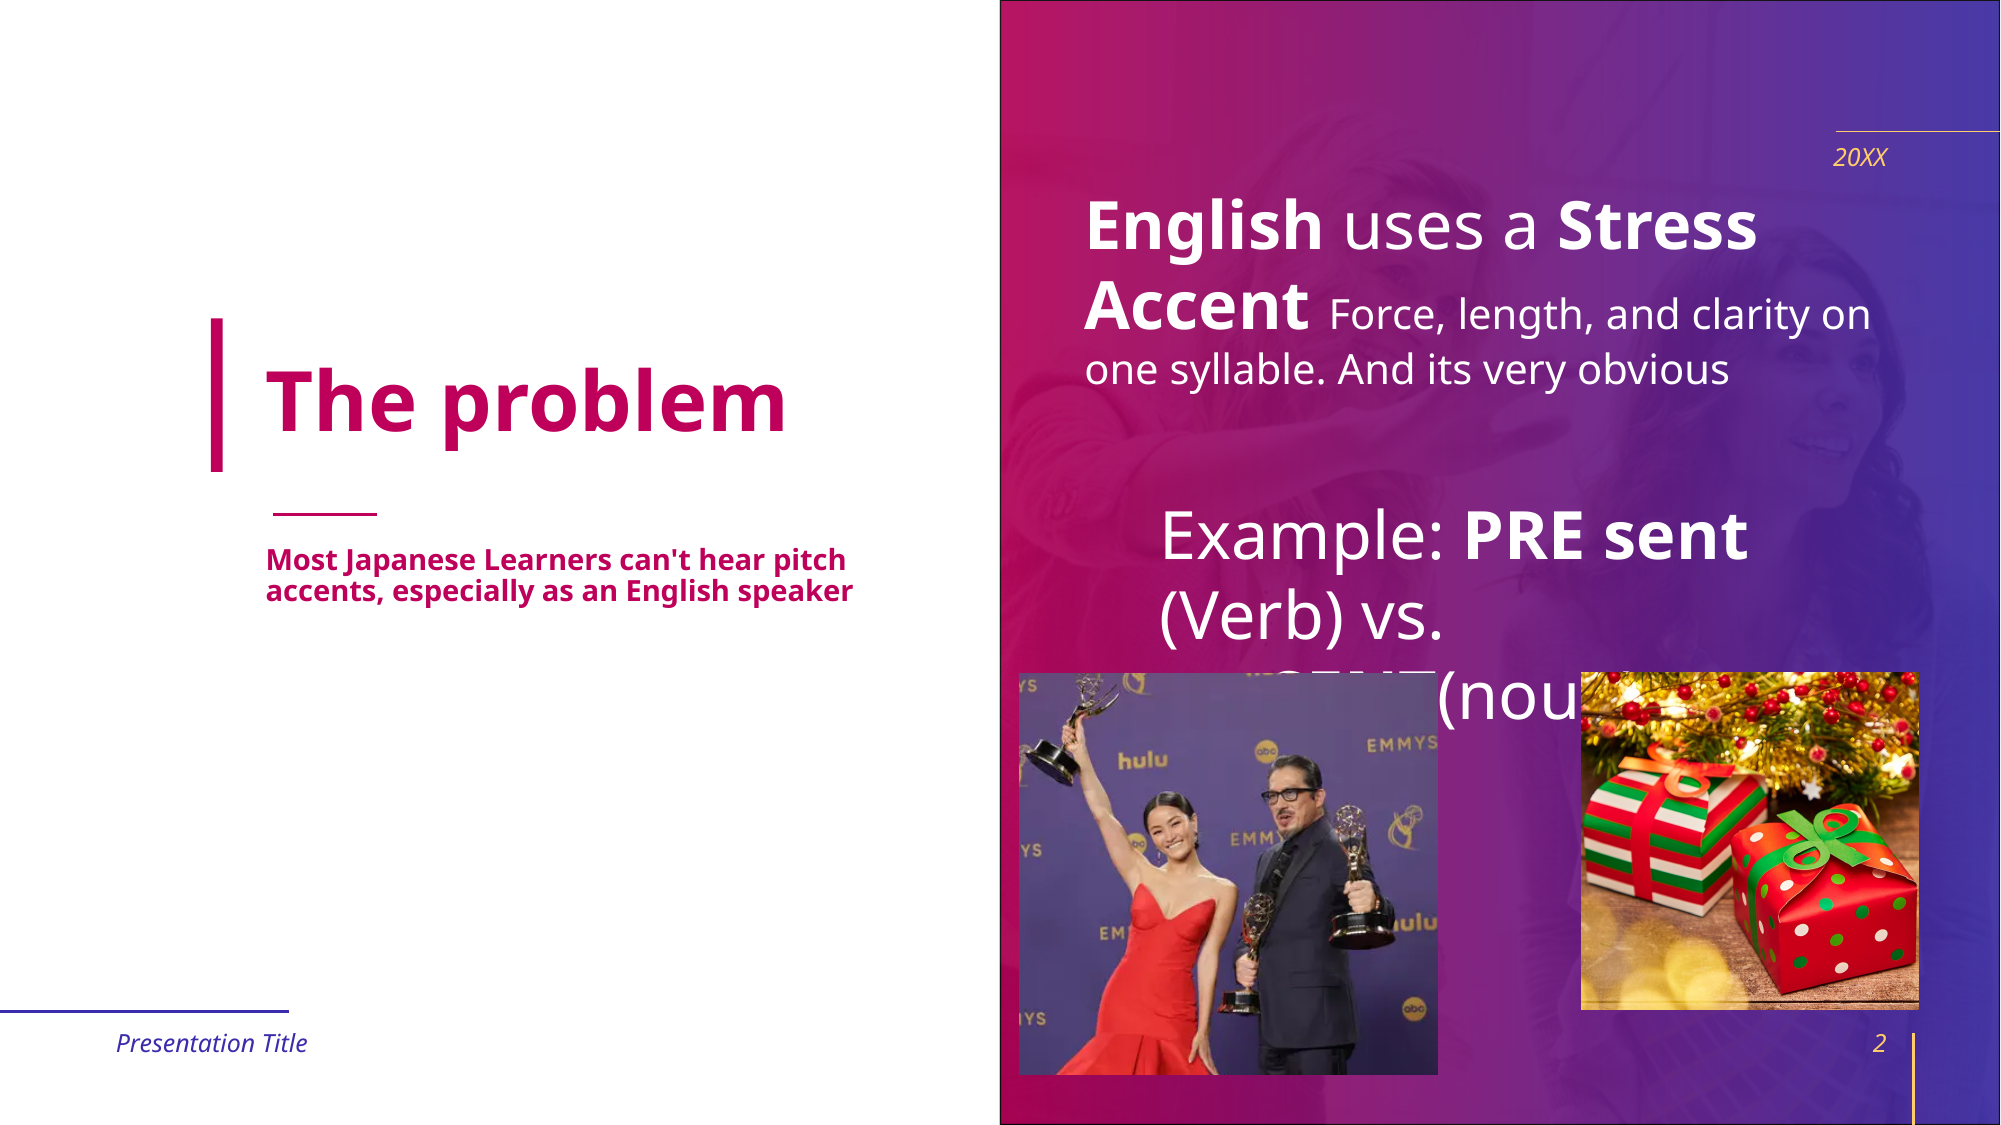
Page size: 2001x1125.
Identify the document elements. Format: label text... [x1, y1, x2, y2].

list 20XX [1818, 137, 1919, 175]
footer Presentation Title [100, 1015, 636, 1075]
subtitle Most Japanese Learners can't hear pitch accents, especially as an English speaker [250, 538, 931, 652]
picture [1019, 673, 1438, 1075]
picture [0, 0, 999, 1125]
slide_number 2 [1451, 1015, 1902, 1075]
picture [1581, 672, 1919, 1010]
text_box English uses a Stress Accent Force, length, and clarity on one syllable. And its very obvious Example: PRE sent (Verb) vs. preSENT(noun) [1069, 175, 1940, 740]
title The problem [250, 278, 1000, 531]
